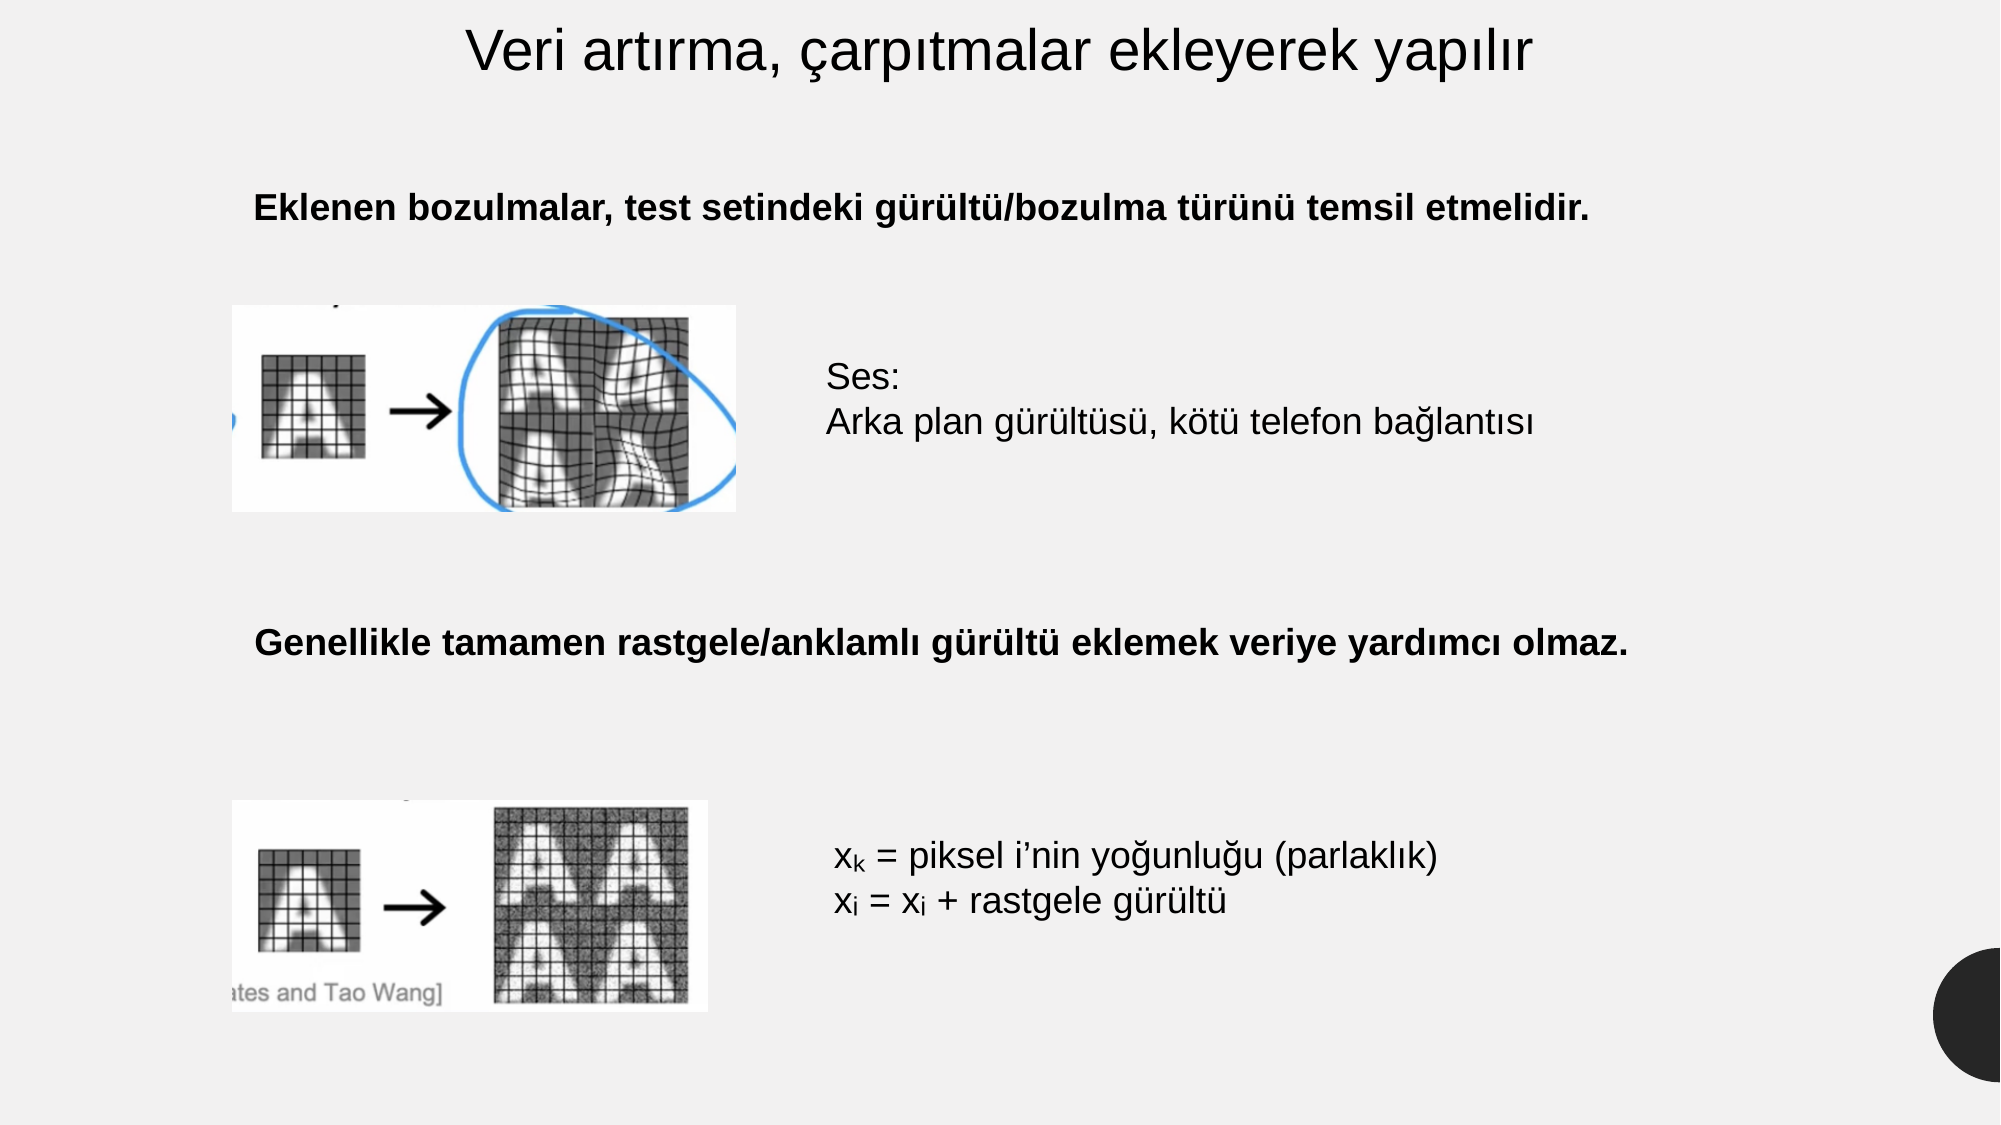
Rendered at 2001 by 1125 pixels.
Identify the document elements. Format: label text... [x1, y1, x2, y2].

text_box xₖ = piksel i’nin yoğunluğu (parlaklık) xᵢ = xᵢ + rastgele gürültü [819, 823, 1454, 974]
text_box Ses: Arka plan gürültüsü, kötü telefon bağlantısı [811, 344, 1551, 495]
text_box Genellikle tamamen rastgele/anklamlı gürültü eklemek veriye yardımcı olmaz. [239, 610, 1645, 716]
picture [232, 305, 736, 512]
picture [232, 800, 708, 1012]
text_box Eklenen bozulmalar, test setindeki gürültü/bozulma türünü temsil etmelidir. [238, 175, 1606, 236]
text_box Veri artırma, çarpıtmalar ekleyerek yapılır [450, 5, 1550, 150]
